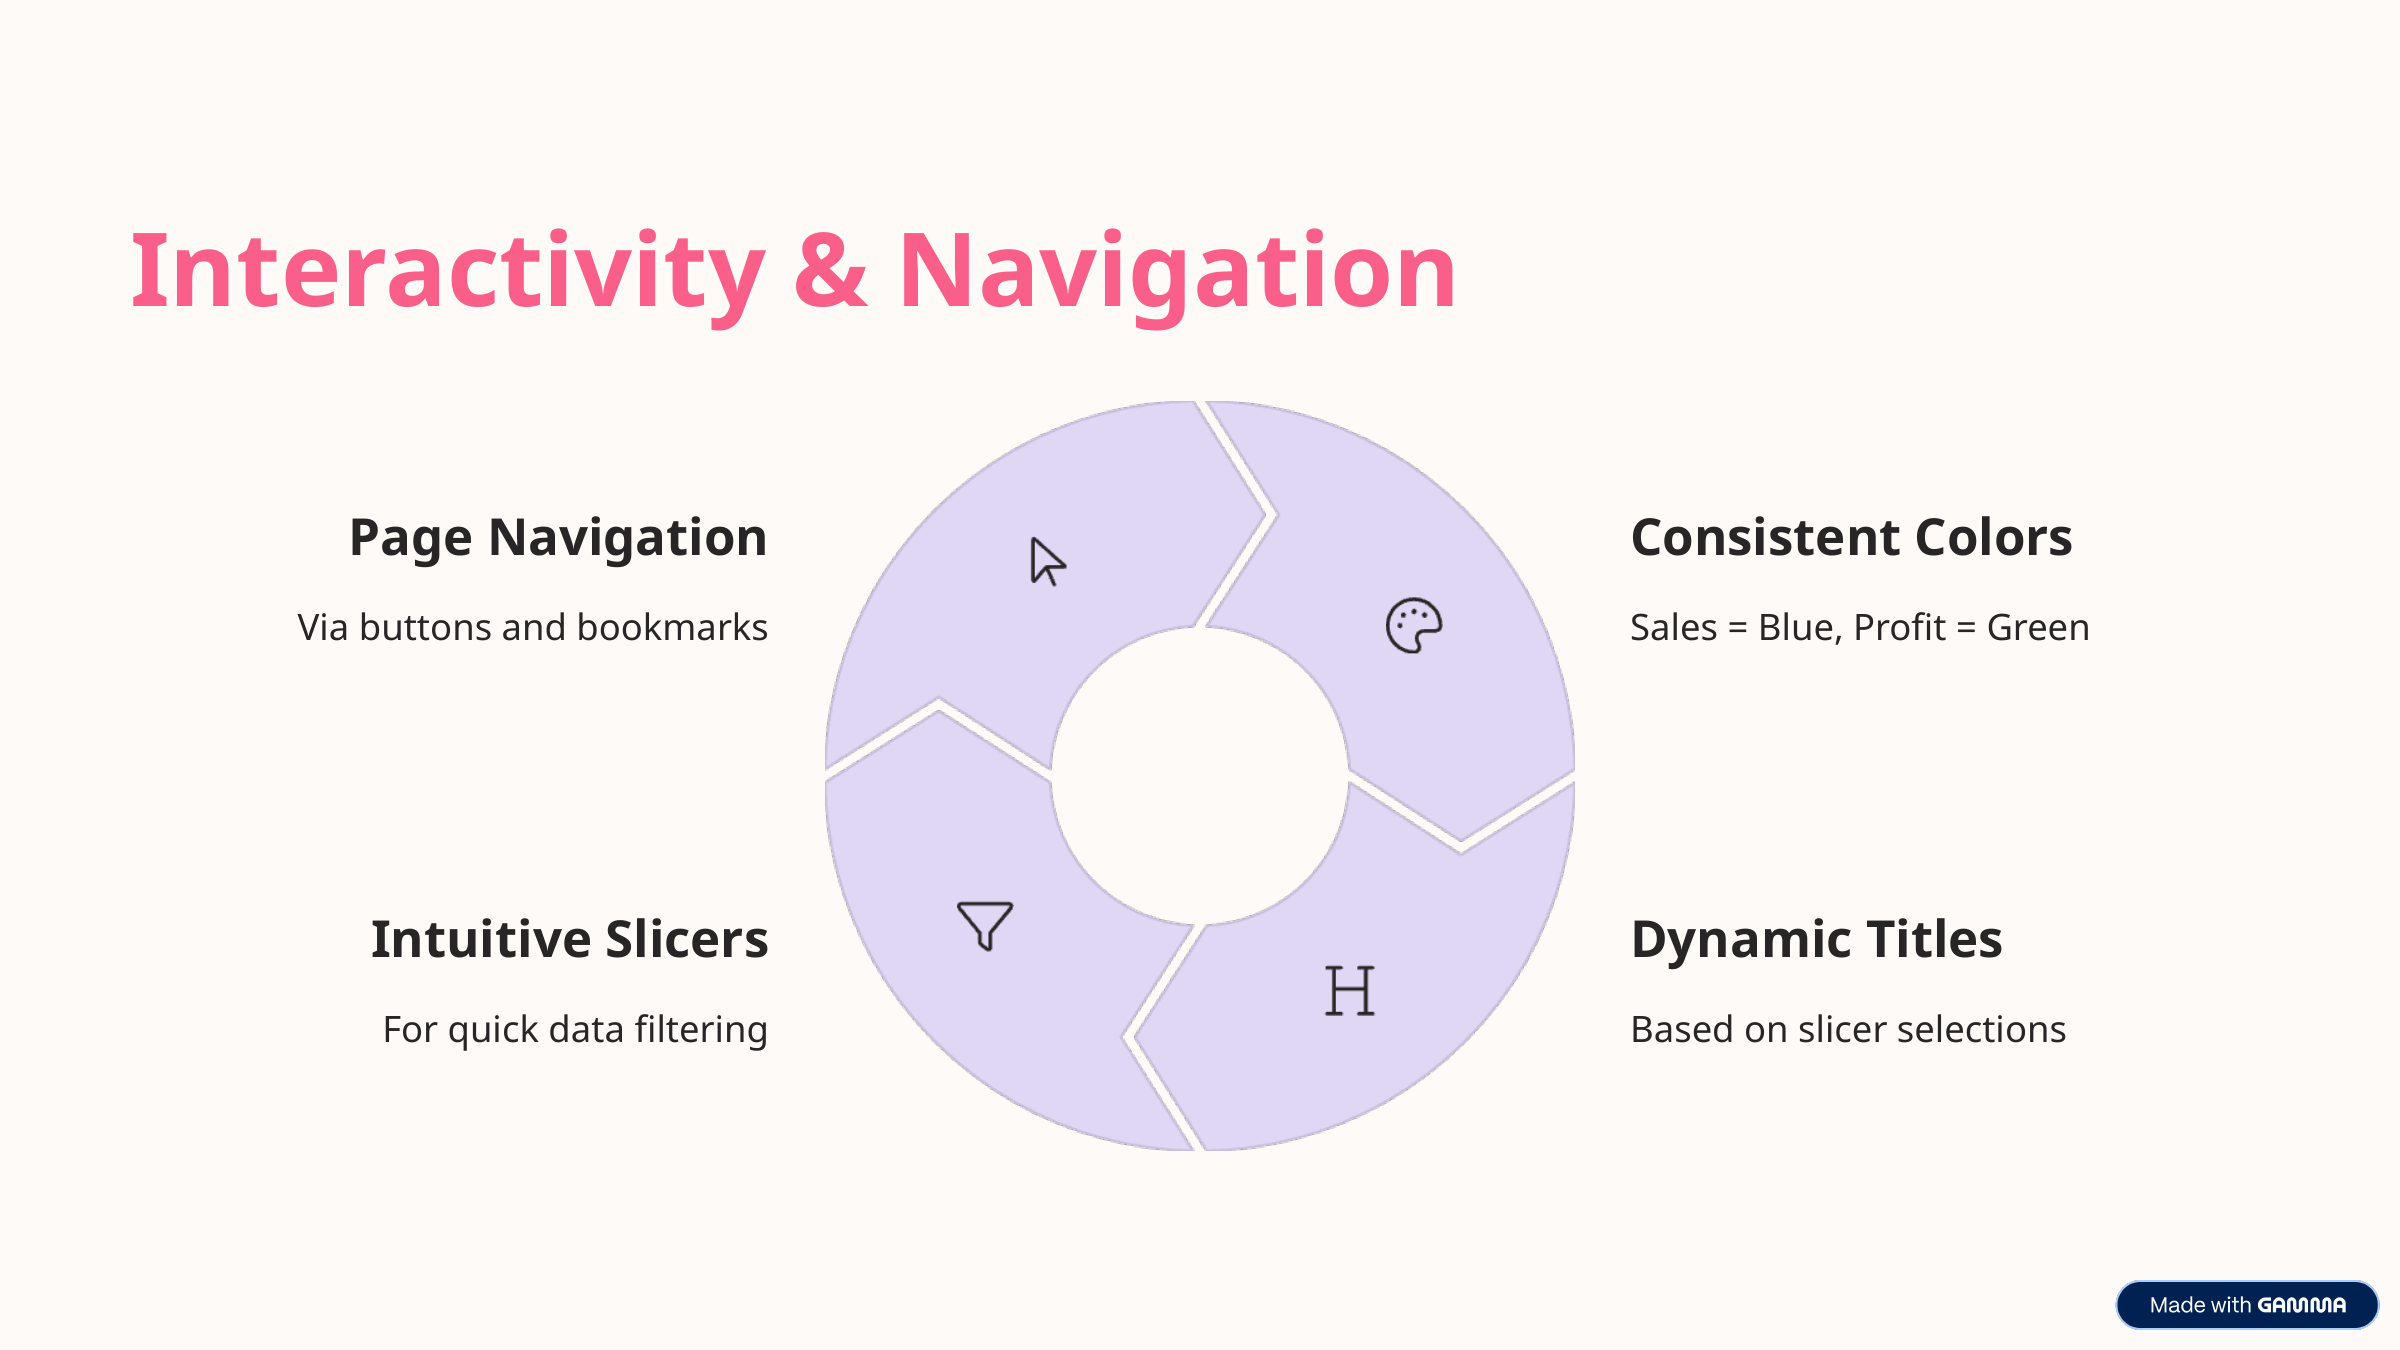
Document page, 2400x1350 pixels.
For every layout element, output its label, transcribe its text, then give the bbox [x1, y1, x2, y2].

text_box Page Navigation [258, 502, 770, 566]
text_box Intuitive Slicers [258, 904, 770, 969]
text_box For quick data filtering [130, 990, 770, 1051]
picture [2106, 1271, 2389, 1339]
picture [825, 401, 1575, 1151]
text_box Sales = Blue, Profit = Green [1630, 588, 2270, 648]
text_box Via buttons and bookmarks [130, 588, 770, 648]
text_box Based on slicer selections [1630, 990, 2270, 1051]
text_box Dynamic Titles [1630, 904, 2142, 969]
text_box Consistent Colors [1630, 502, 2142, 566]
text_box Interactivity & Navigation [130, 199, 1352, 328]
